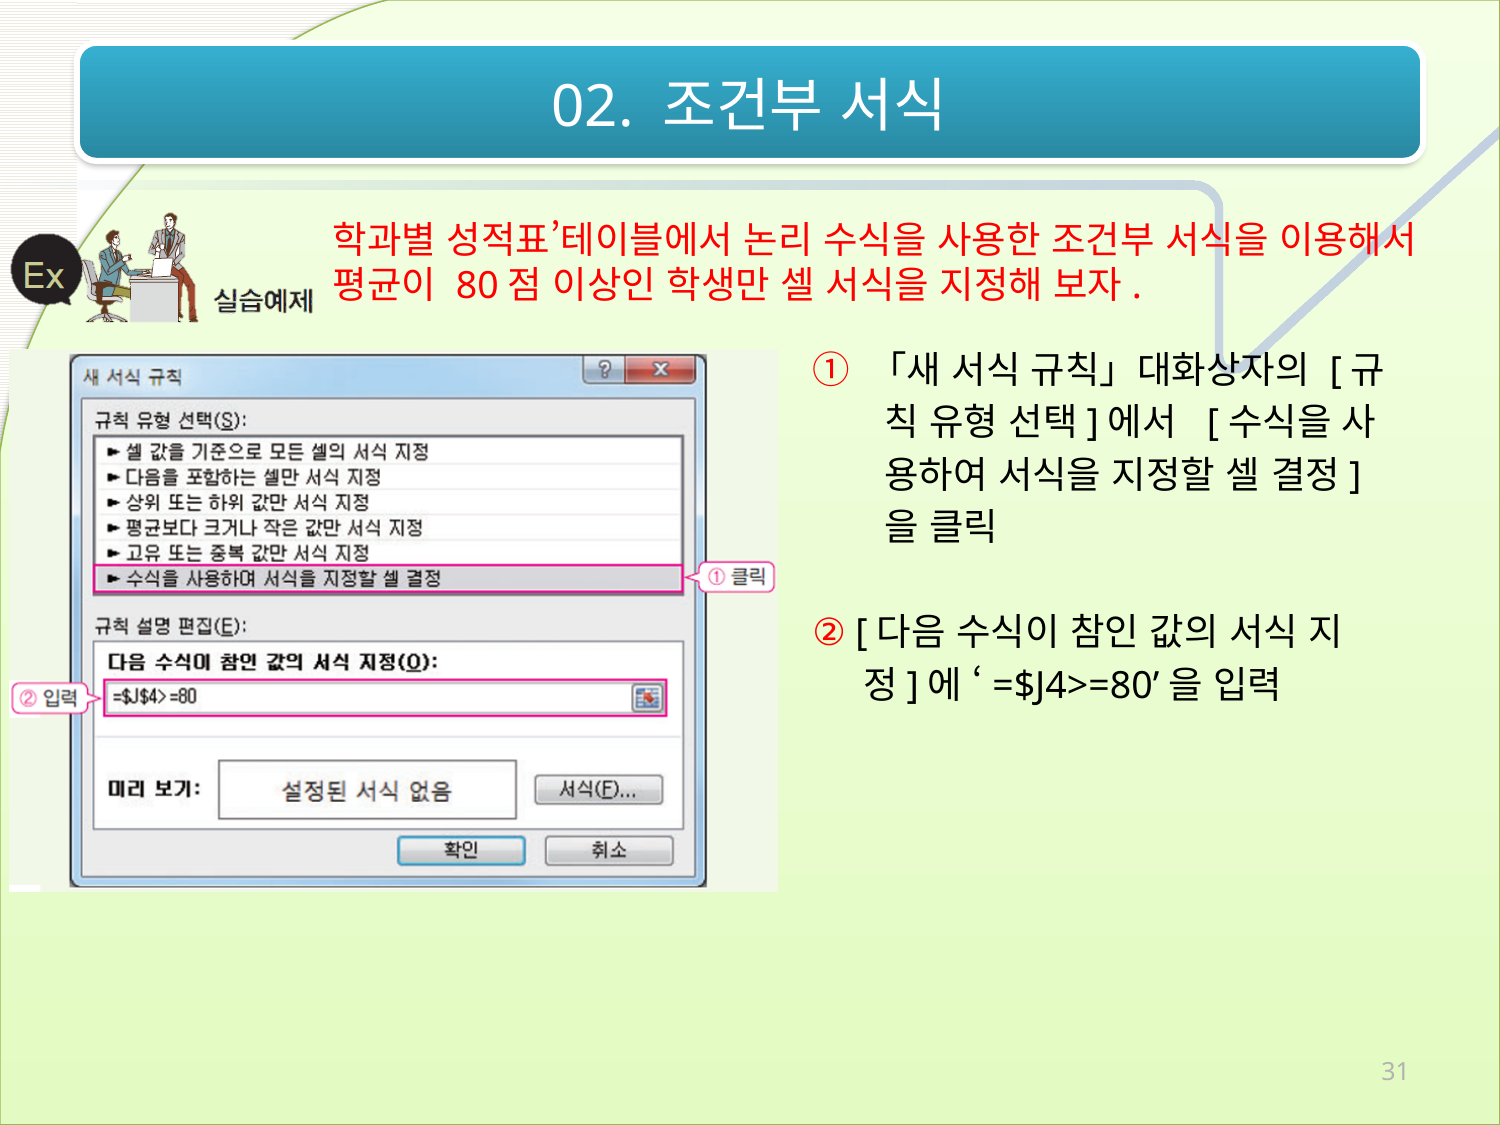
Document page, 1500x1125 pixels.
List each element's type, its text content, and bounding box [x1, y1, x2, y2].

list ① 「새 서식 규칙」대화상자의 [규 칙 유형 선택]에서 [수식을 사 용하여 서식을 지정할 셀 결정] 을 클릭 ② [다음 수식이 참인 값의 서식 지 정]에 ‘=$J4>=80’을 입력 [797, 338, 1425, 1081]
slide_number 31 [1074, 1042, 1425, 1103]
picture [9, 349, 778, 893]
title 02. 조건부 서식 [75, 45, 1424, 161]
picture [5, 207, 319, 329]
text_box 학과별 성적표’테이블에서 논리 수식을 사용한 조건부 서식을 이용해서 평균이 80점 이상인 학생만 셀 서식을 지정해 보자. [320, 208, 1483, 327]
